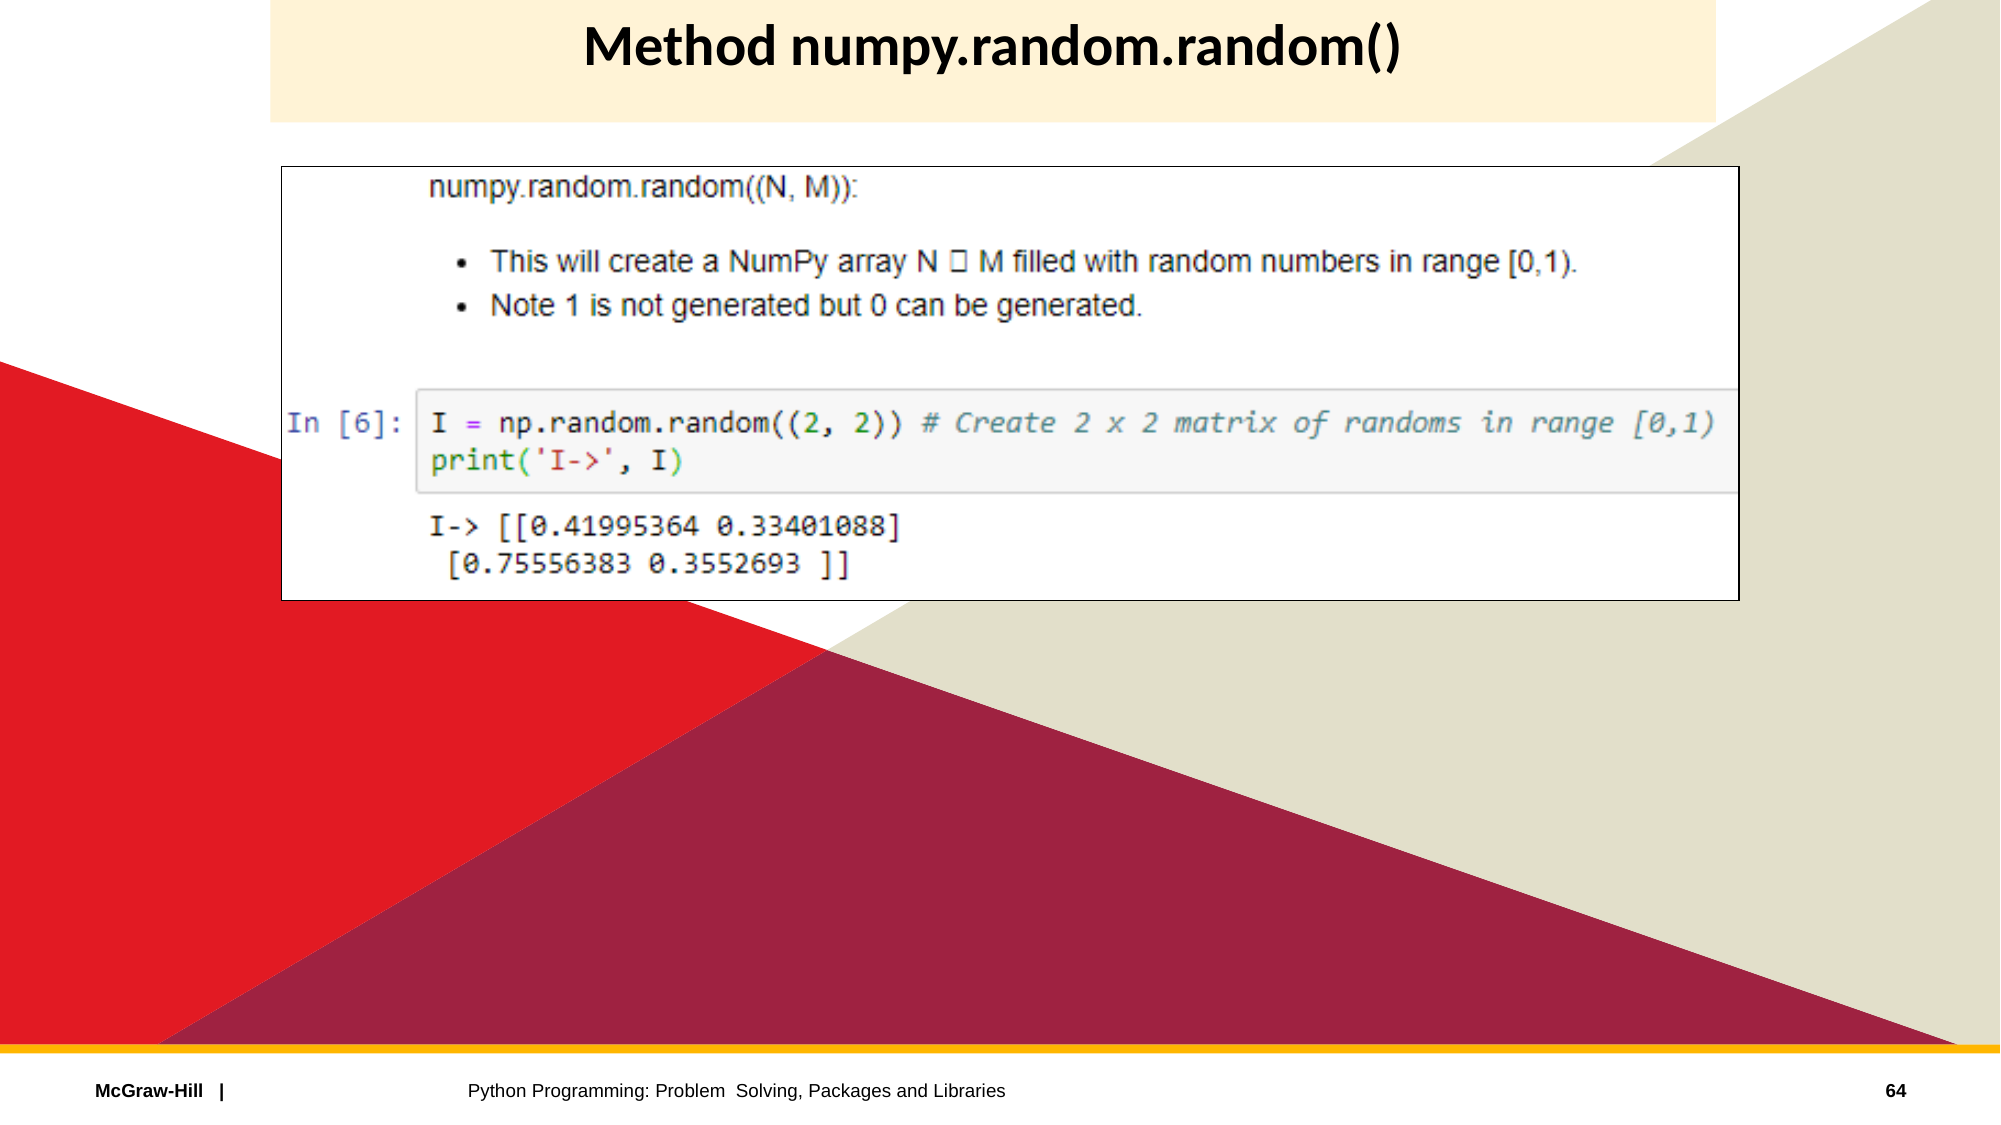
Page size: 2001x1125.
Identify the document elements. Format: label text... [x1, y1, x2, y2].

title Method numpy.random.random() [270, 0, 1716, 123]
slide_number 64 [1711, 1071, 1922, 1109]
picture [282, 167, 1739, 600]
text_box Python Programming: Problem Solving, Packages and Libraries [452, 1071, 1353, 1109]
